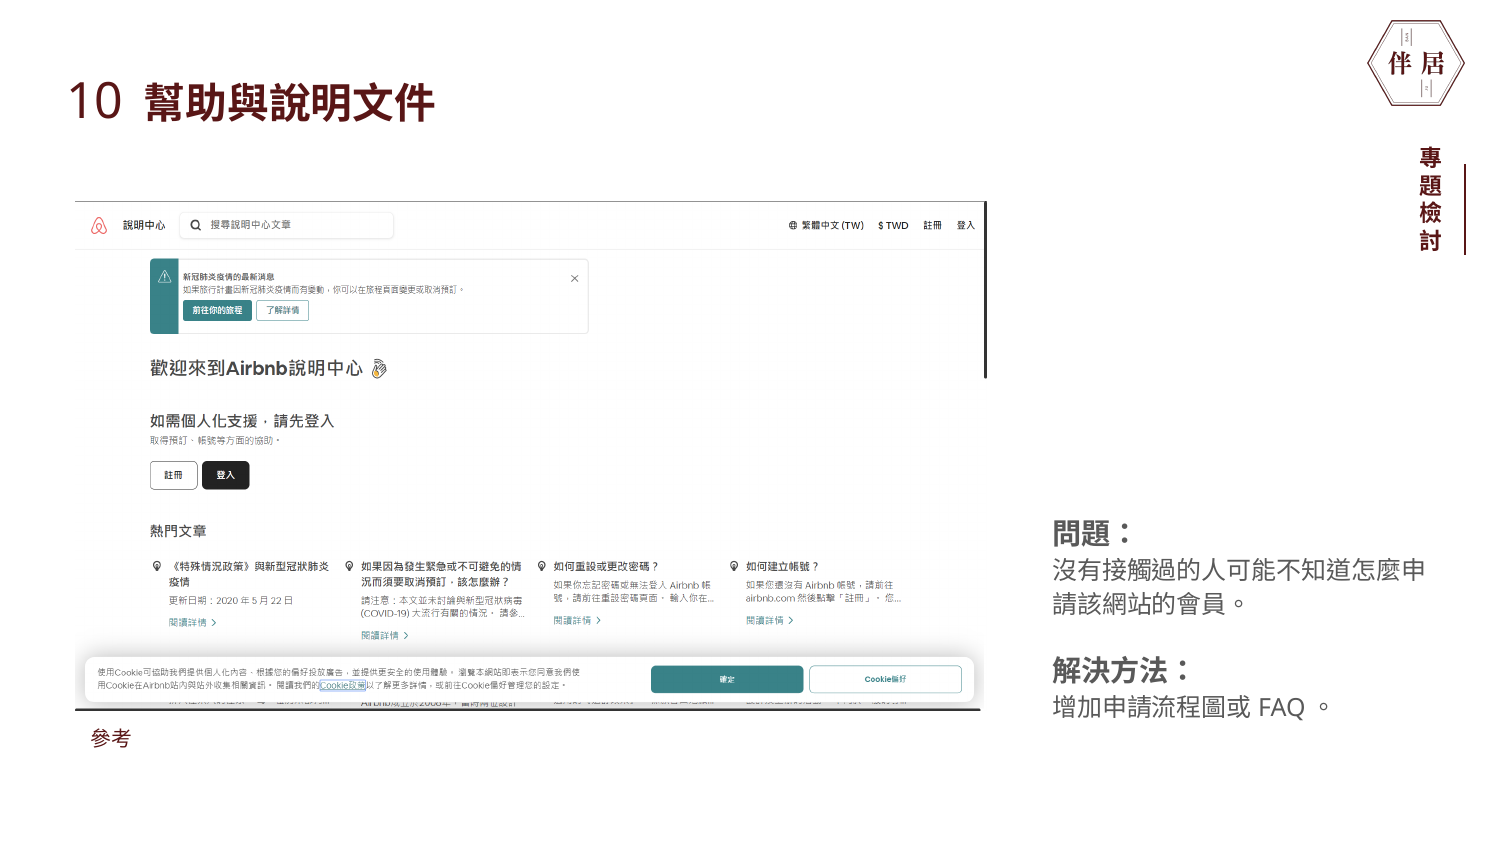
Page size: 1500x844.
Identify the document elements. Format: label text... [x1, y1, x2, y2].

picture [75, 200, 987, 711]
picture [1366, 20, 1466, 107]
text_box 專題檢討 [1408, 138, 1465, 282]
text_box 參考 [75, 717, 190, 766]
title 10 幫助與說明文件 [51, 53, 1449, 148]
text_box 問題： 沒有接觸過的人可能不知道怎麼申請該網站的會員。 解決方法： 增加申請流程圖或FAQ。 [1037, 500, 1449, 732]
